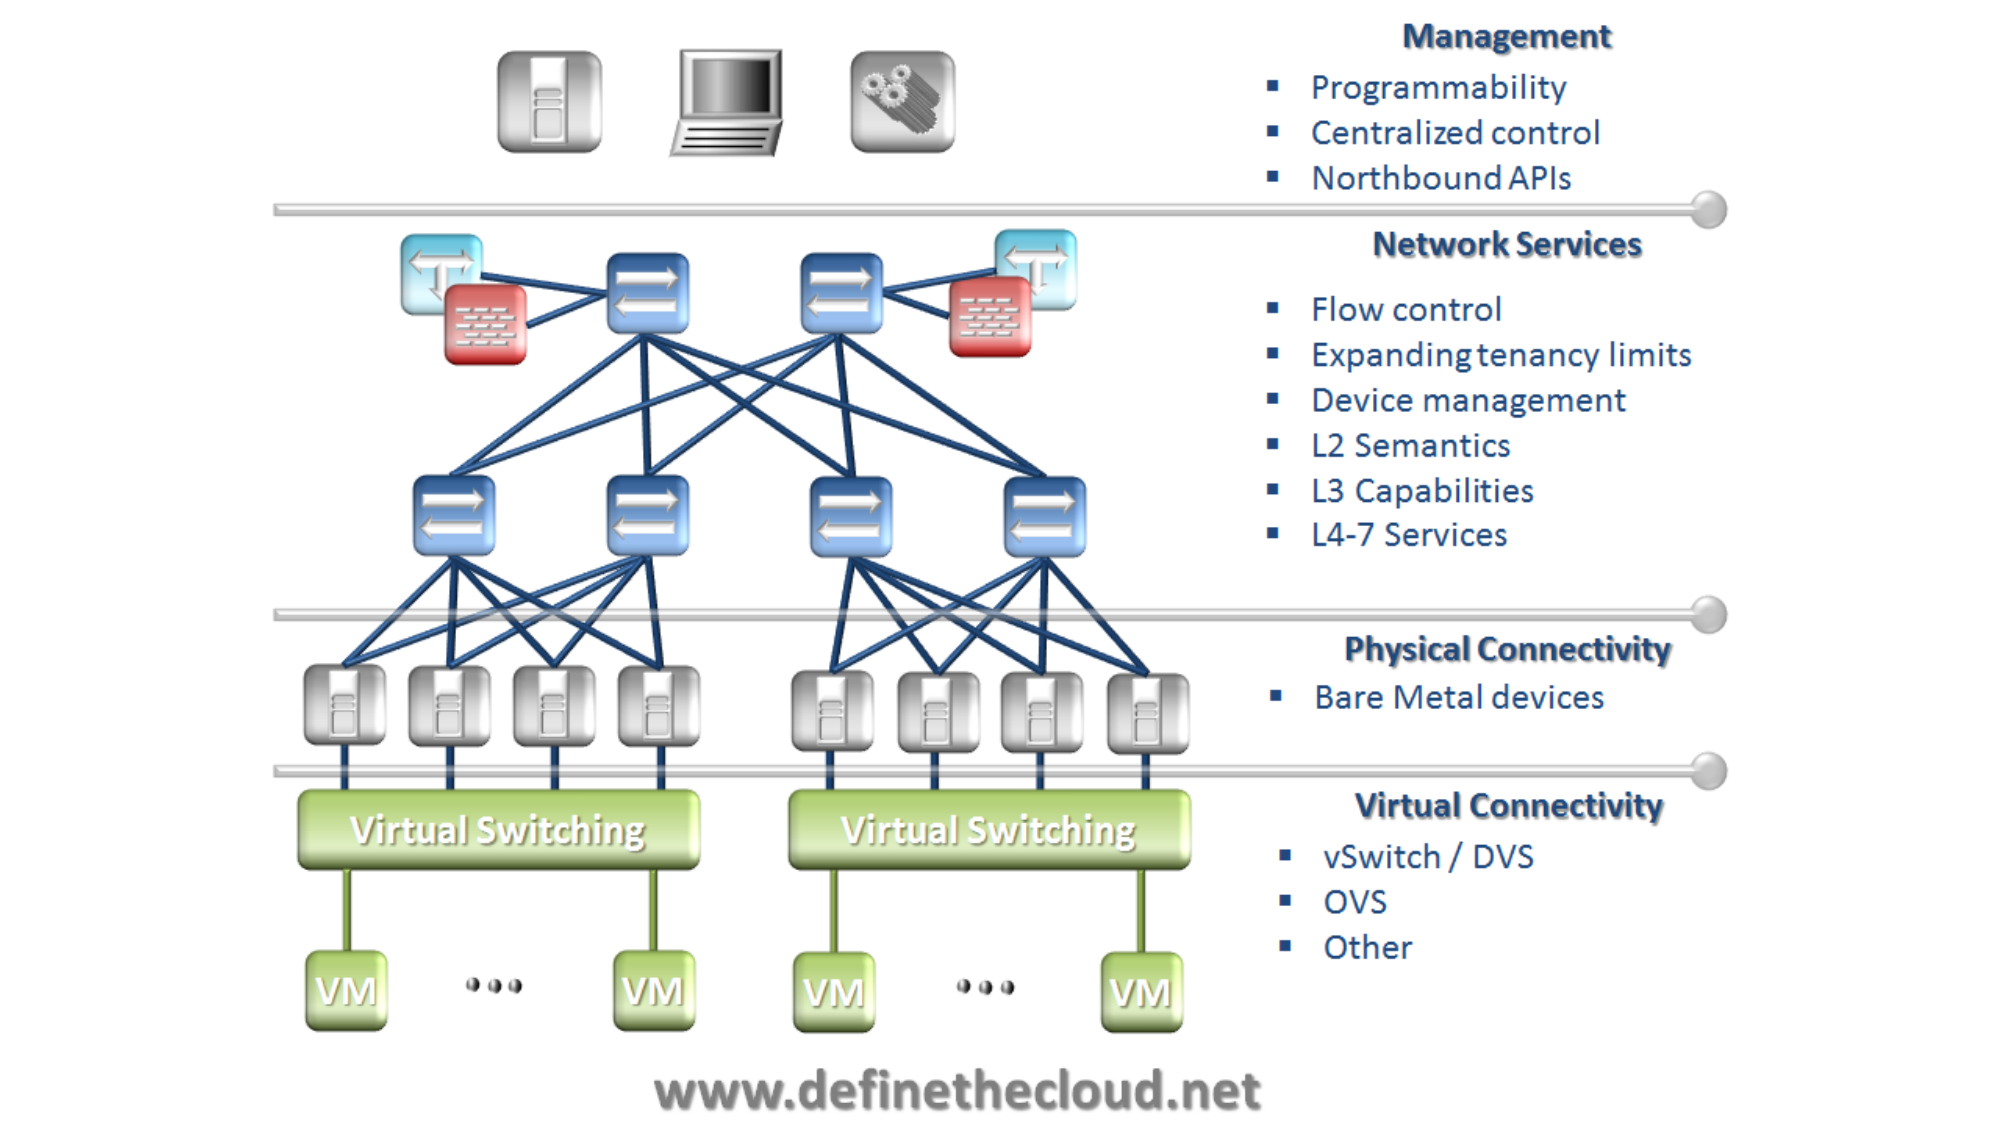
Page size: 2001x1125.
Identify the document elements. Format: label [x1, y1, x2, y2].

picture [270, 0, 1730, 1125]
